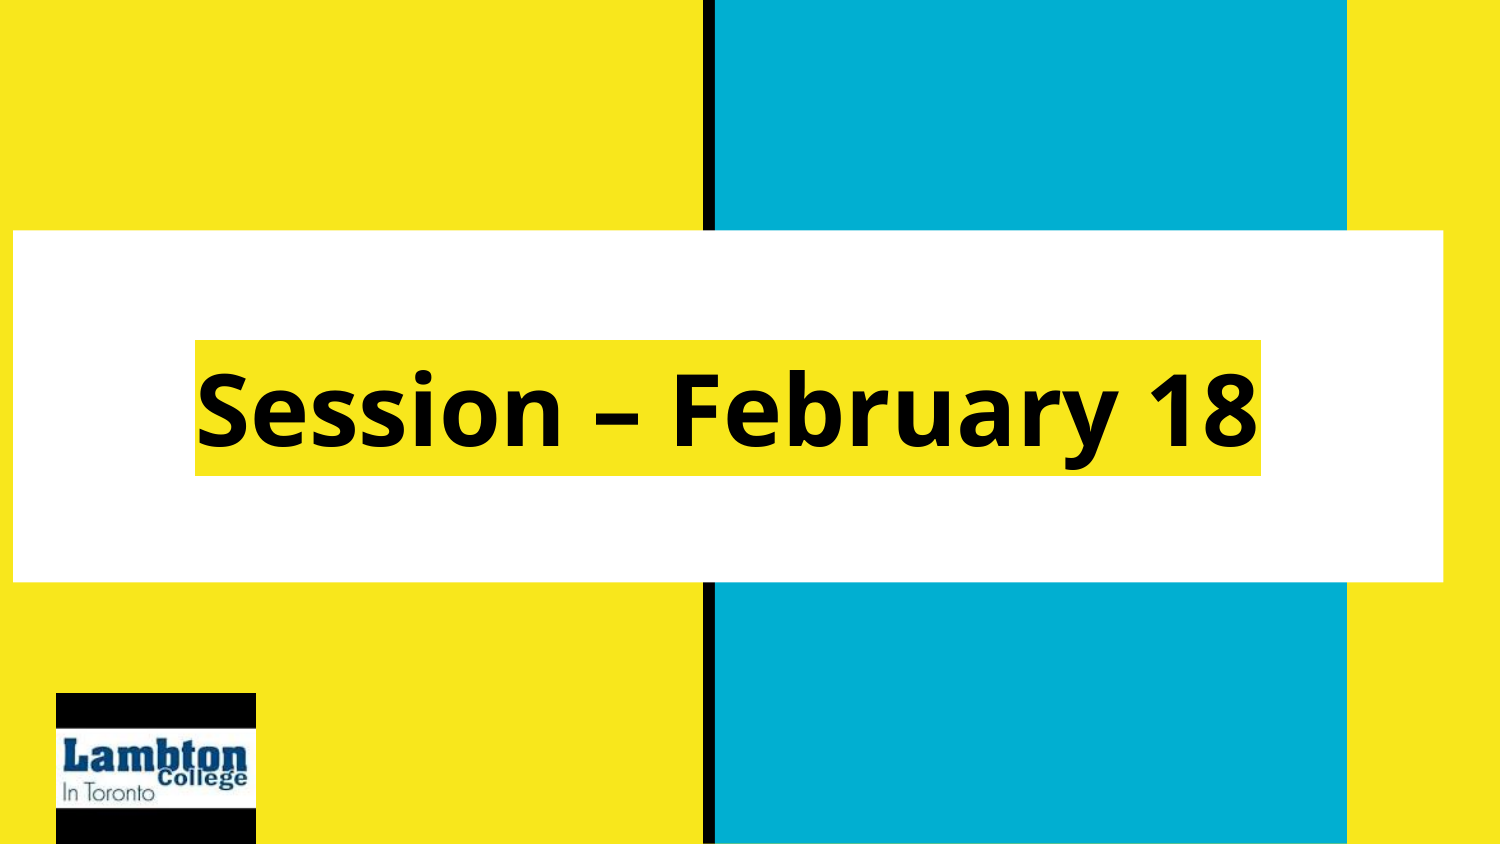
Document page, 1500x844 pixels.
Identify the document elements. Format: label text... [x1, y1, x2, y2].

title Session – February 18 [13, 230, 1444, 583]
picture [56, 693, 257, 844]
